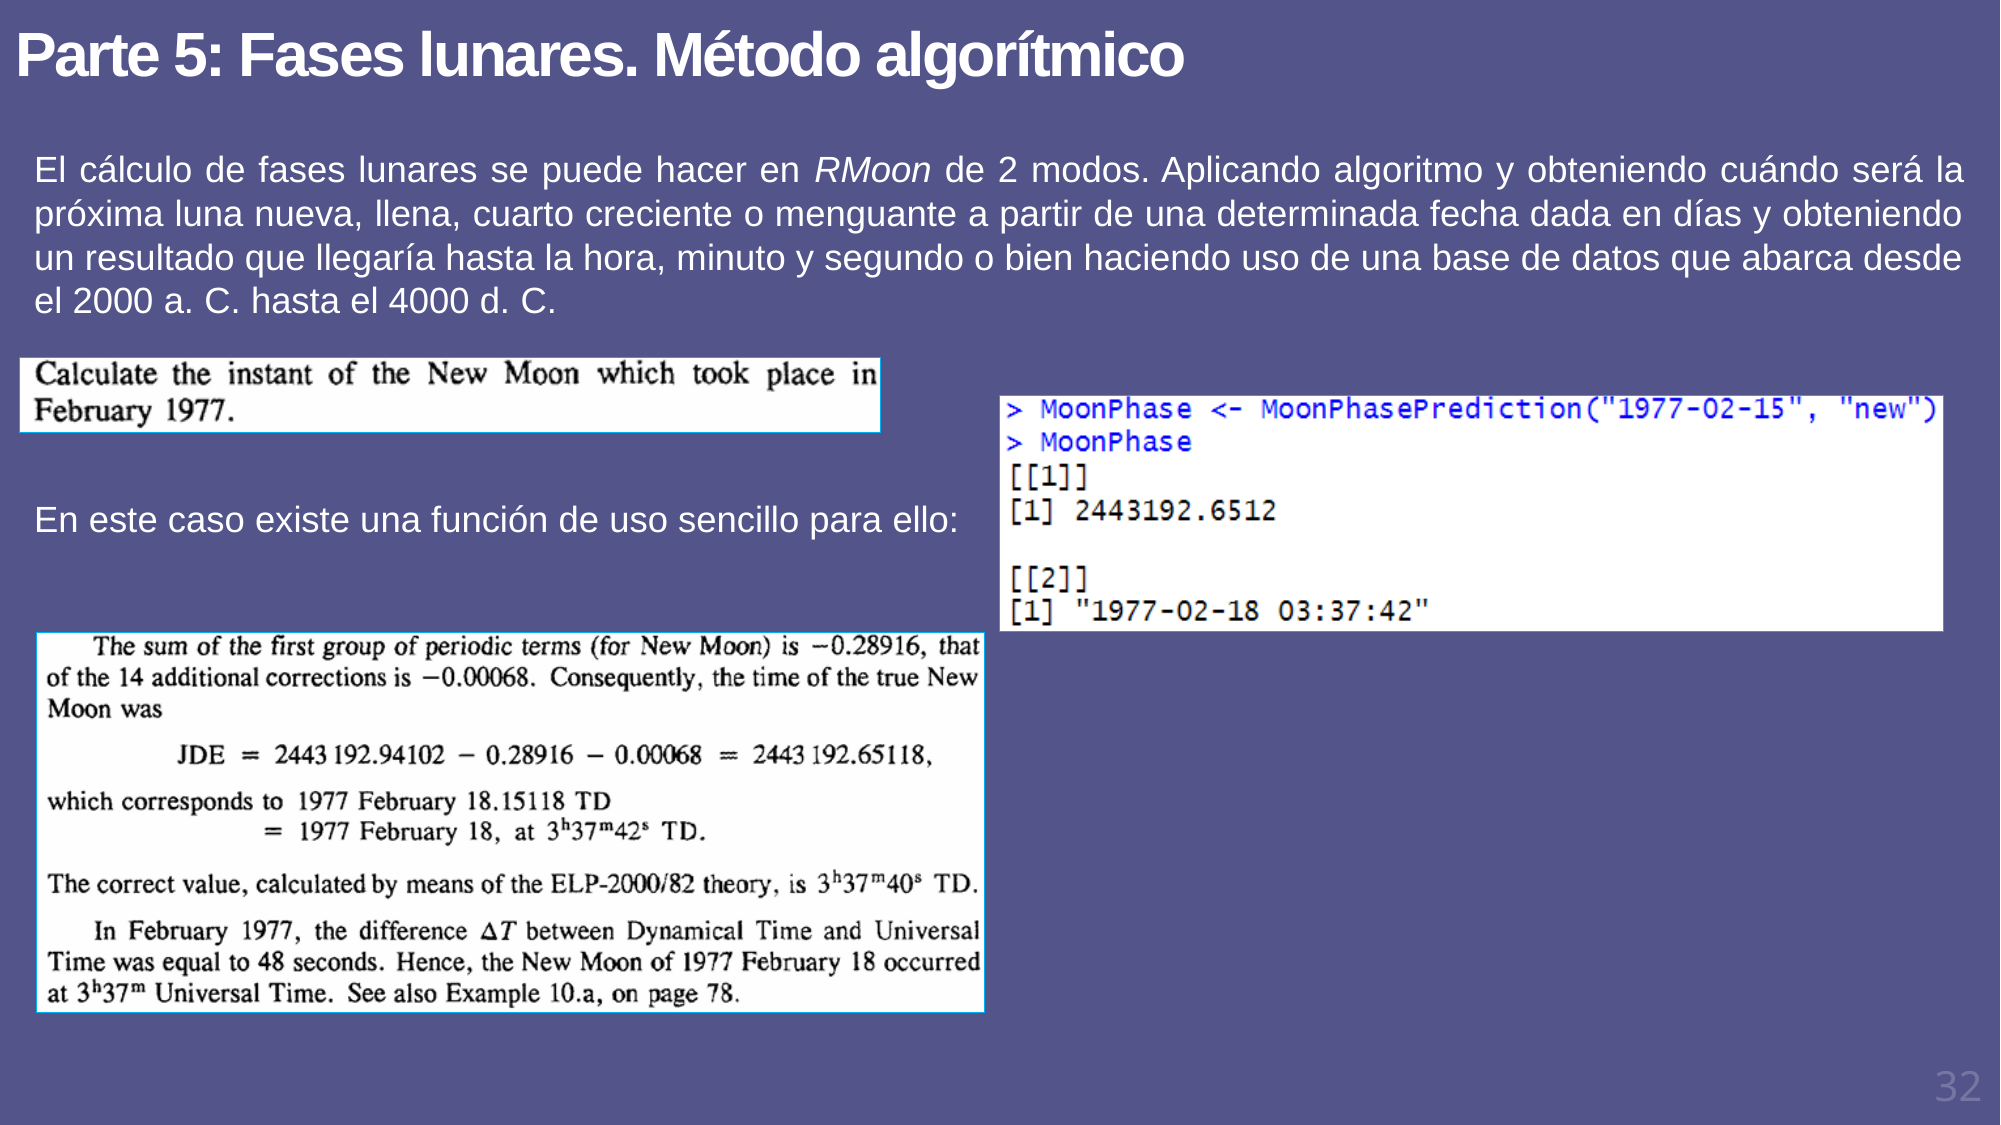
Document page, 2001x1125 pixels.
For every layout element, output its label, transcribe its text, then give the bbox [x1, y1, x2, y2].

picture [21, 359, 879, 431]
picture [1001, 397, 1942, 630]
title Parte 5: Fases lunares. Método algorítmico [0, 3, 2000, 96]
slide_number 32 [1902, 1046, 1998, 1125]
text_box El cálculo de fases lunares se puede hacer en RMoon de 2 modos. Aplicando algoritmo y obteniendo cuándo será la próxima luna nueva, llena, cuarto creciente o menguante a partir de una determinada fecha dada en días y obteniendo un resultado que llegaría hasta la hora, minuto y segundo o bien haciendo uso de una base de datos que abarca desde el 2000 a. C. hasta el 4000 d. C. En este caso existe una función de uso sencillo para ello: [19, 138, 1981, 547]
picture [38, 634, 983, 1011]
